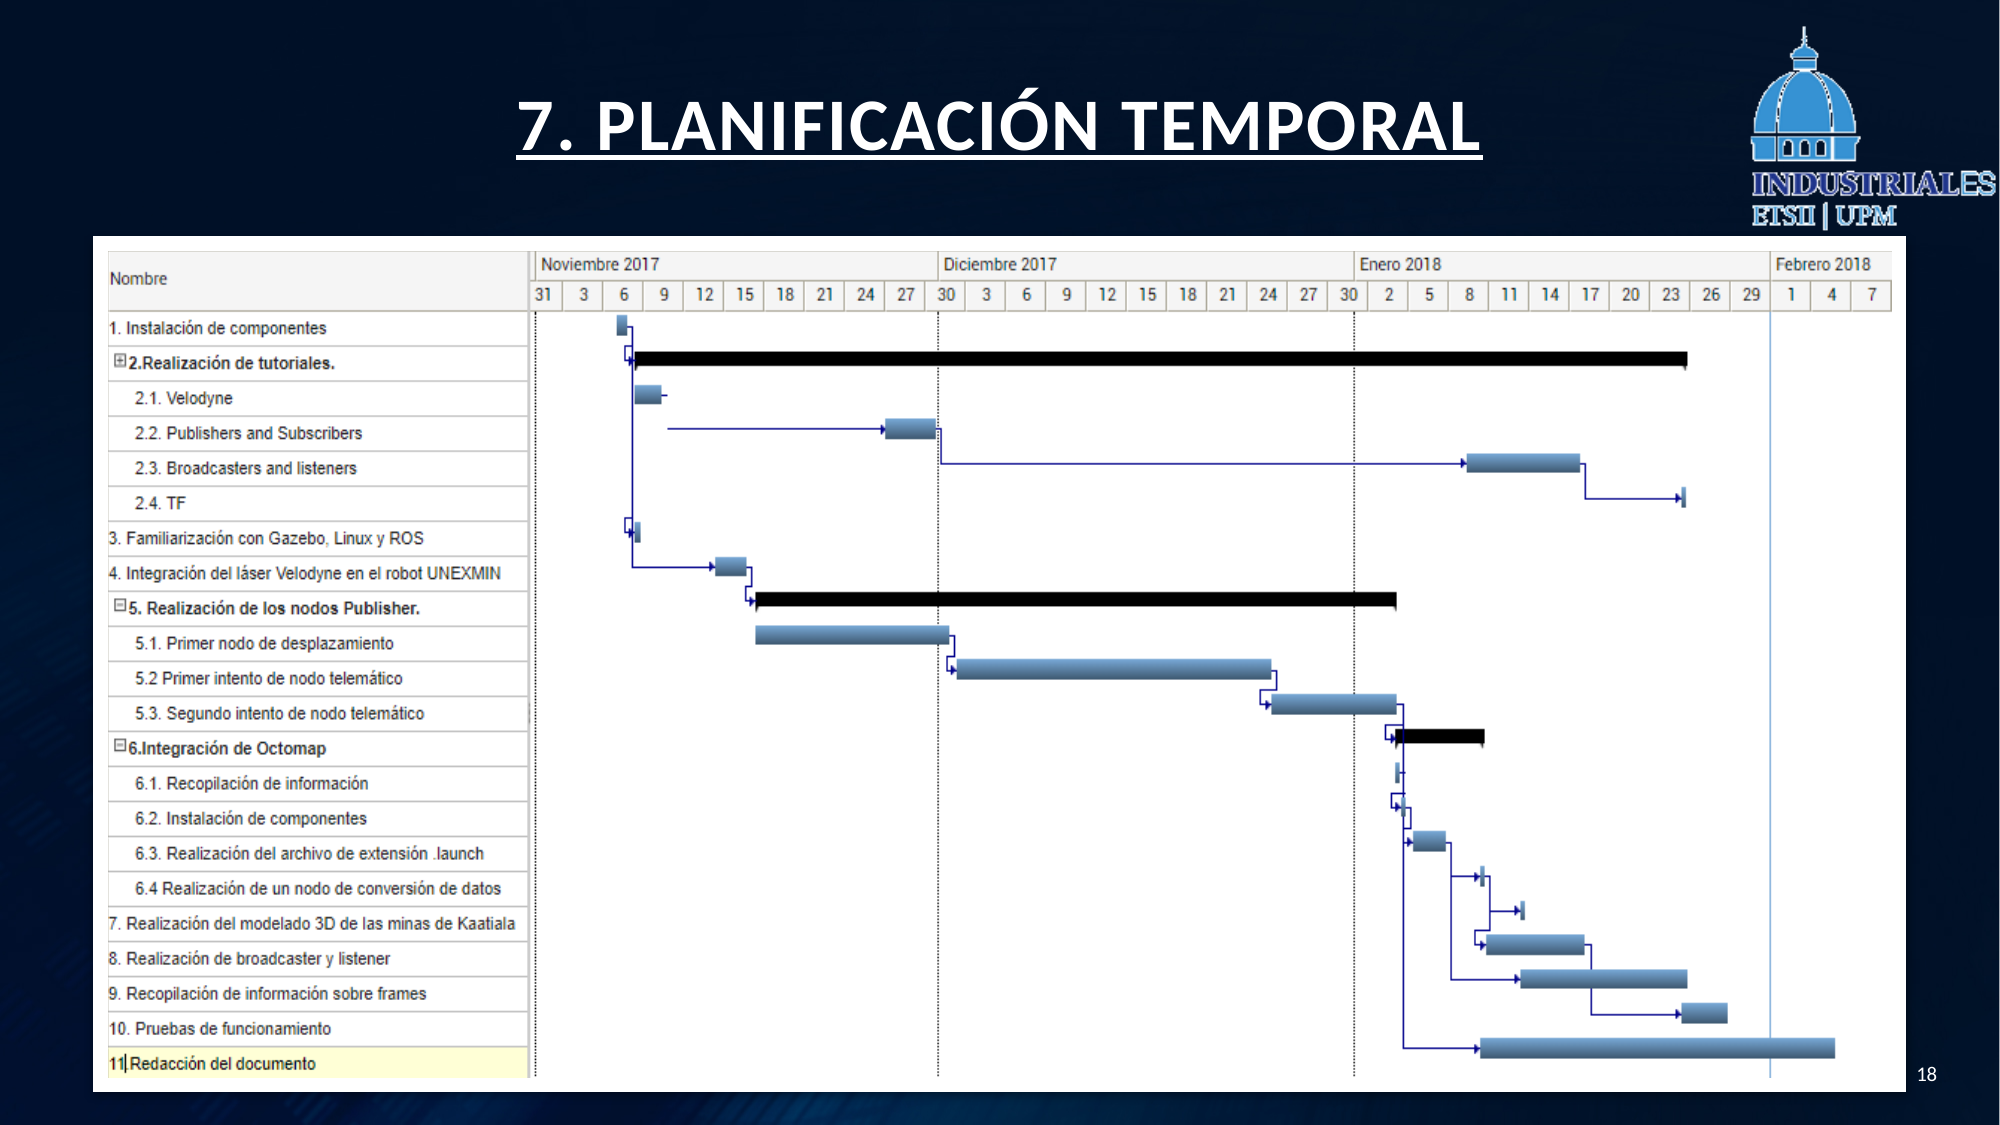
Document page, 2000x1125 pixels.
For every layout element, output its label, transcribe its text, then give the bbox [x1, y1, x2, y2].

picture [0, 0, 2000, 1125]
slide_number 18 [1814, 1050, 1953, 1096]
title 7. PLANIFICACIÓN TEMPORAL [161, 78, 1748, 174]
